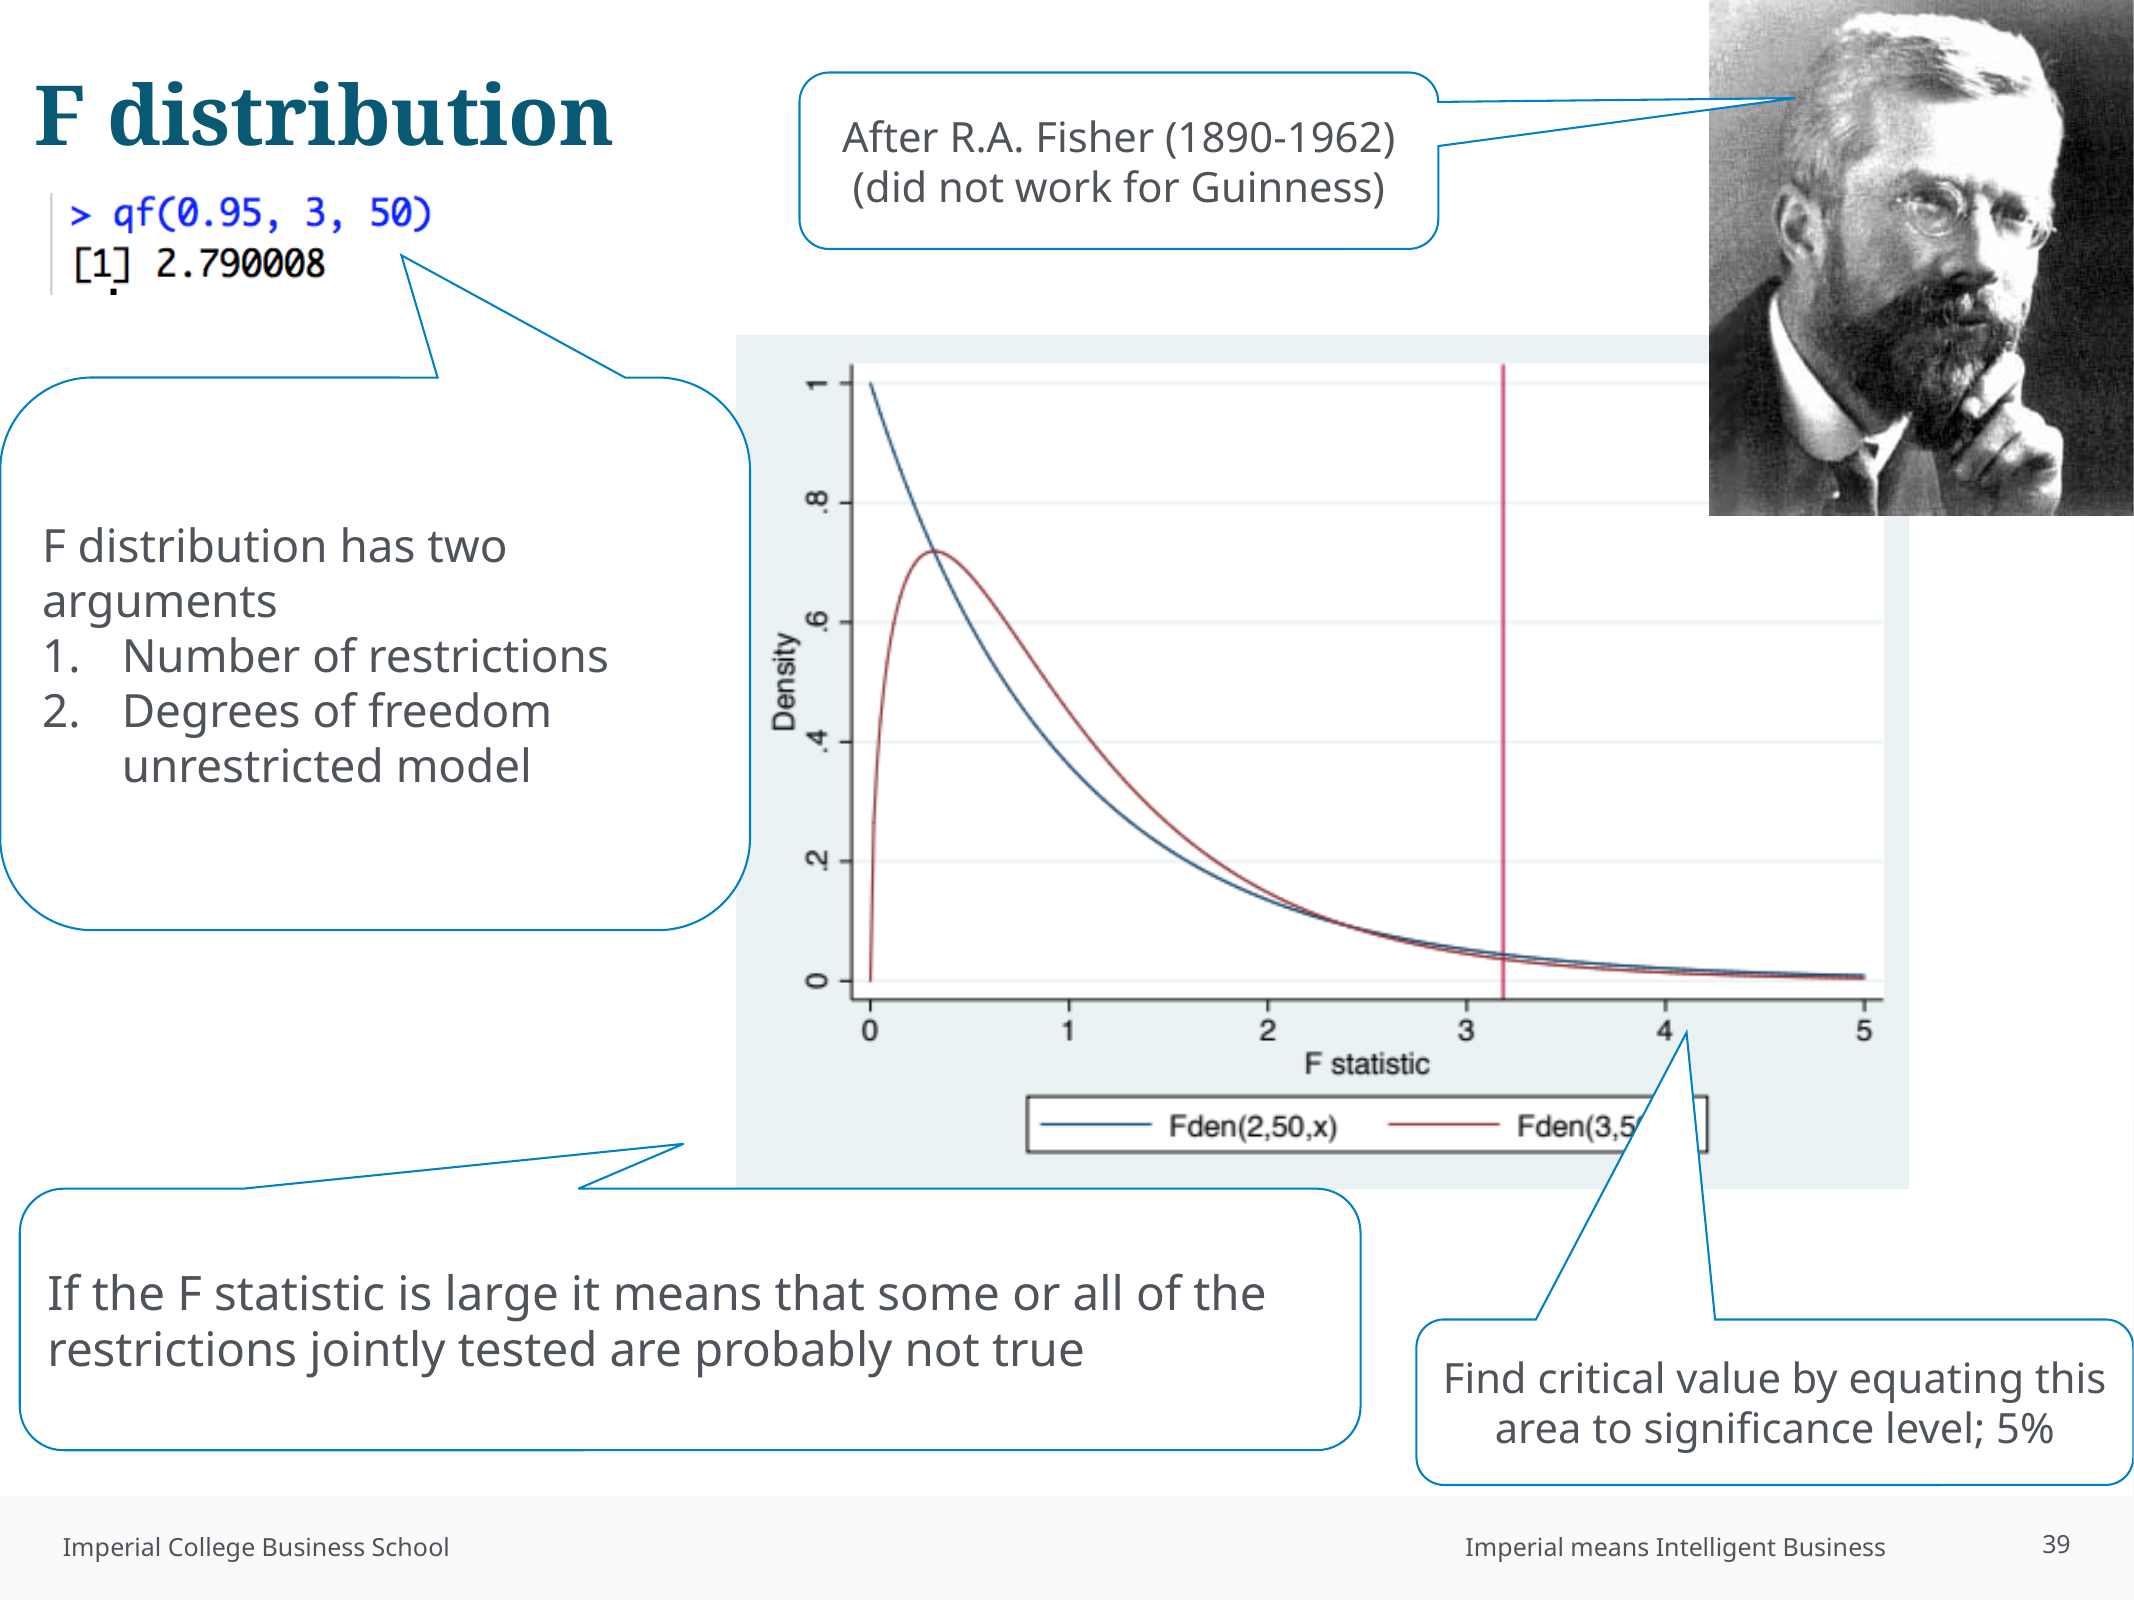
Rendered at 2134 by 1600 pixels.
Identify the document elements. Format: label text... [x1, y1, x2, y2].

picture [736, 0, 2134, 1189]
picture [50, 193, 557, 295]
text_box After R.A. Fisher (1890-1962) (did not work for Guinness) [798, 71, 1709, 251]
text_box Find critical value by equating this area to significance level; 5% [1415, 1189, 2134, 1487]
text_box F distribution has two arguments Number of restrictions Degrees of freedom unrestricted model [0, 295, 736, 932]
text_box F distribution [19, 55, 1633, 211]
text_box If the F statistic is large it means that some or all of the restrictions jointly tested are probably not true [18, 1142, 1362, 1452]
